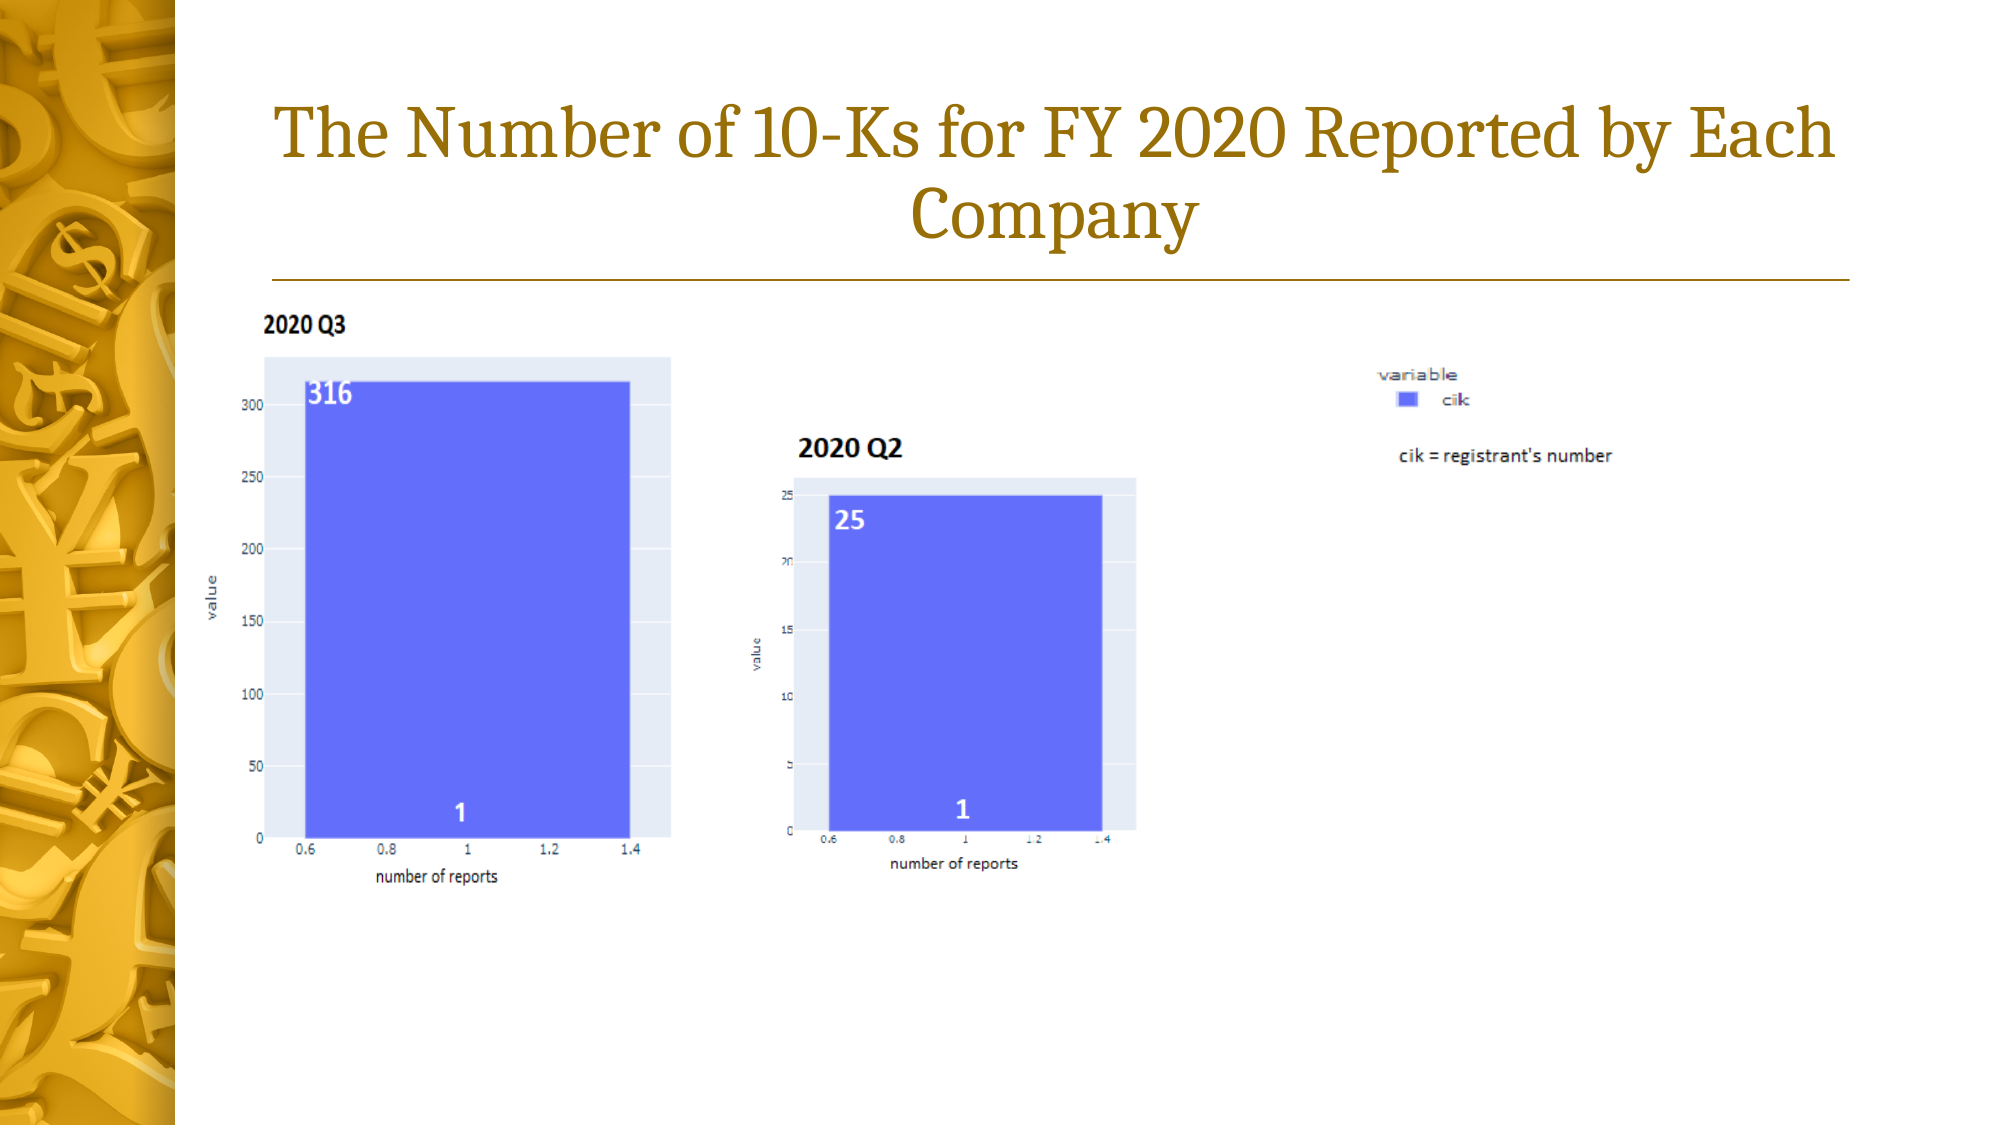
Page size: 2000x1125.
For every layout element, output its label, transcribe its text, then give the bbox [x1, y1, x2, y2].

picture [199, 312, 675, 900]
title The Number of 10-Ks for FY 2020 Reported by Each Company [249, 62, 1863, 263]
picture [737, 424, 1147, 883]
picture [0, 0, 175, 1125]
picture [1374, 360, 1627, 490]
